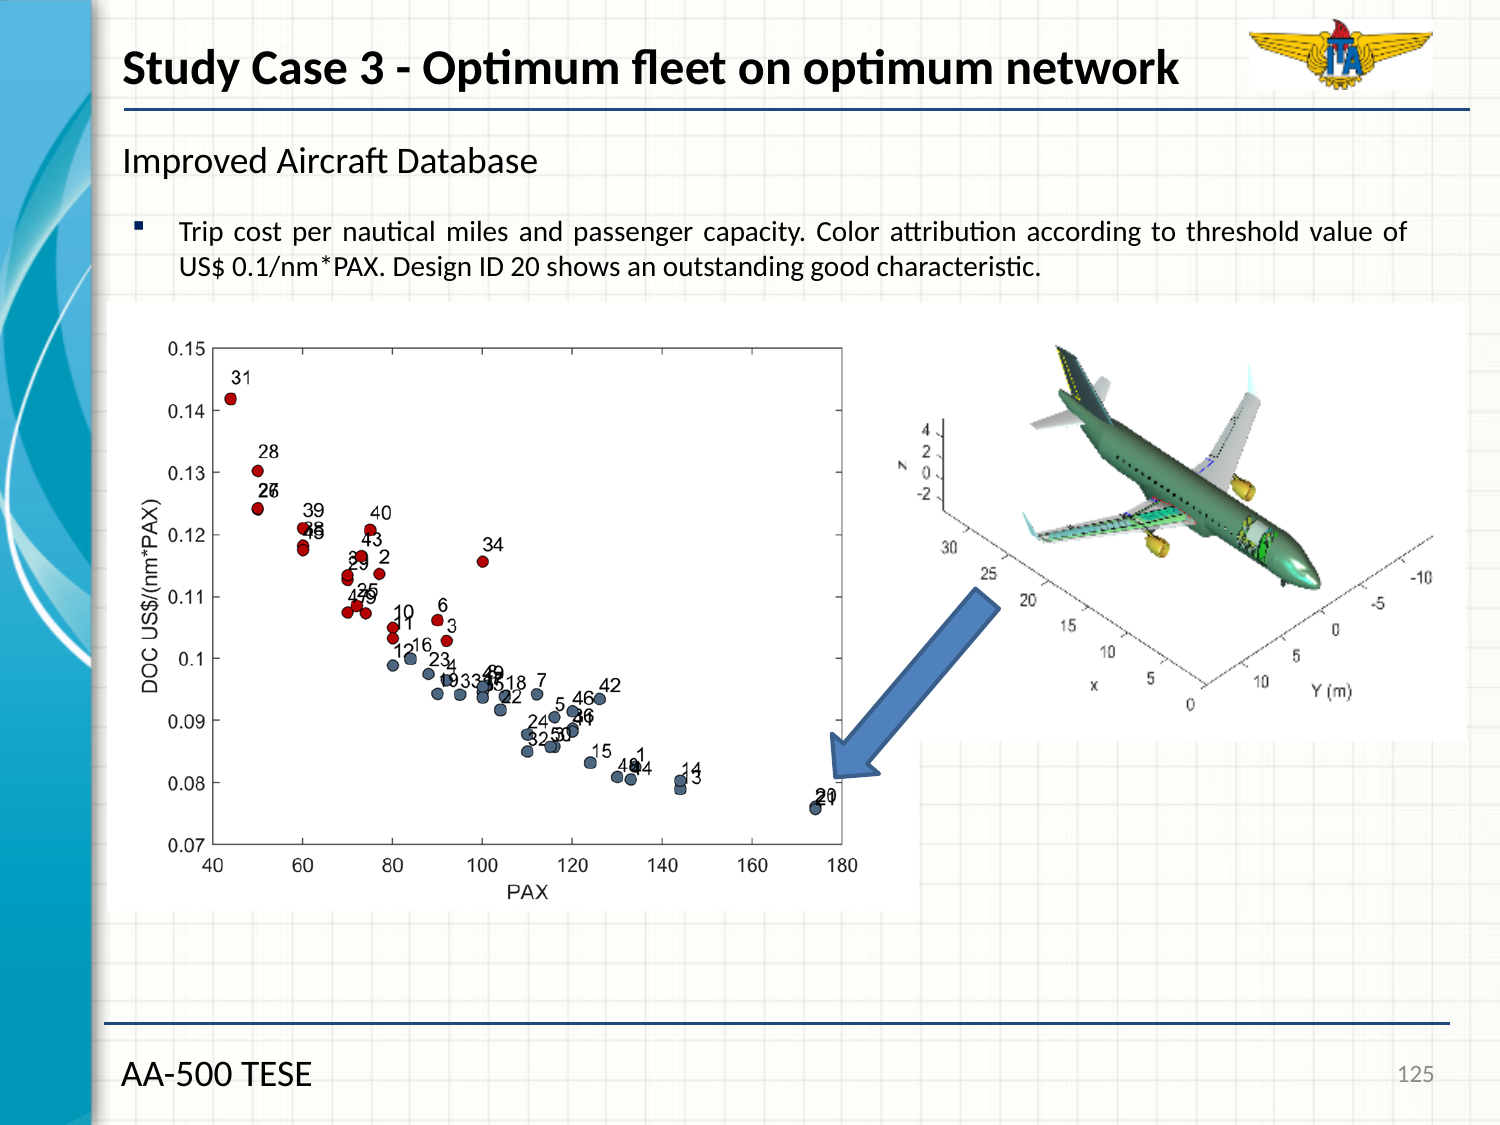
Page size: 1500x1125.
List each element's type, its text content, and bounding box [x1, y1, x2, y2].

text_box Improved Aircraft Database [107, 128, 1455, 189]
text_box Study Case 3 - Optimum fleet on optimum network [107, 27, 1258, 102]
text_box Trip cost per nautical miles and passenger capacity. Color attribution according to threshold value of US$ 0.1/nm*PAX. Design ID 20 shows an outstanding good characteristic. [117, 205, 1424, 290]
picture [0, 0, 1500, 1125]
slide_number 125 [1100, 1042, 1450, 1103]
